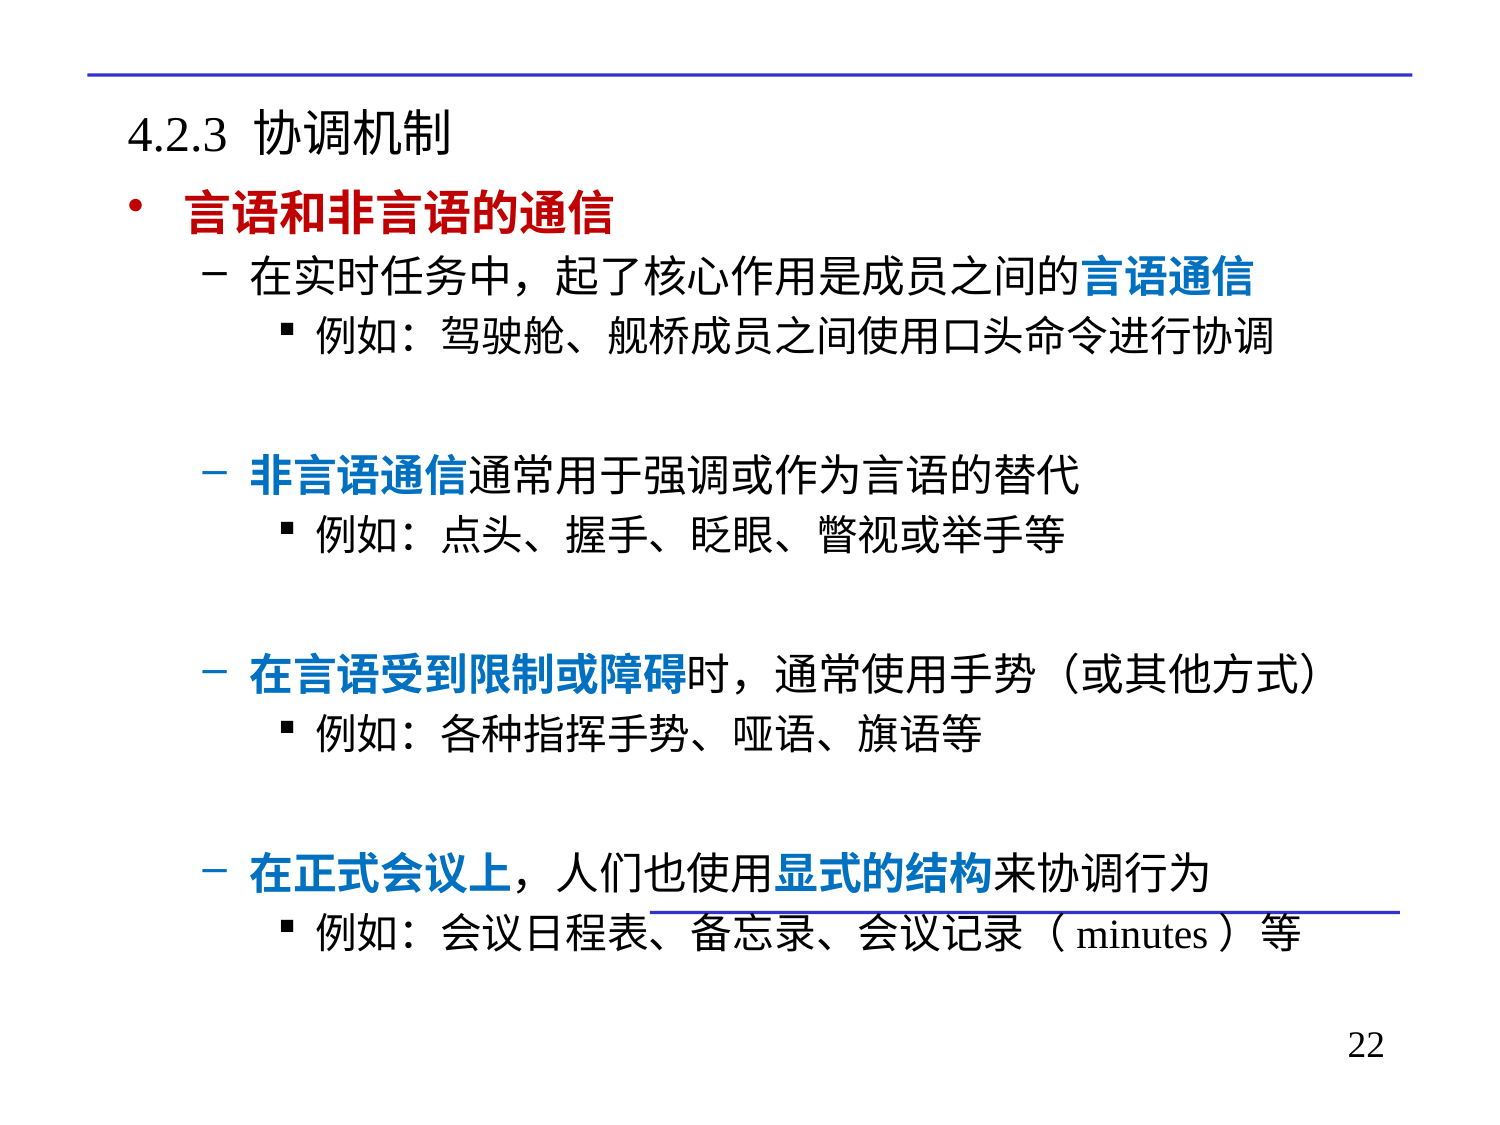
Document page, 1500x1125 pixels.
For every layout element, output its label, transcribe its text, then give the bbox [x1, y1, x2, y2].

title 4.2.3 协调机制 [112, 87, 1388, 174]
slide_number 22 [1087, 1012, 1401, 1088]
list 言语和非言语的通信 在实时任务中，起了核心作用是成员之间的言语通信 例如：驾驶舱、舰桥成员之间使用口头命令进行协调 非言语通信通常用于强调或作为言语的替代 例如：点头、握手、眨眼、瞥视或举手等 在言语受到限制或障碍时，通常使用手势（或其他方式） 例如：各种指挥手势、哑语、旗语等 在正式会议上，人们也使用显式的结构来协调行为 例如：会议日程表、备忘录、会议记录（minutes）等 [112, 174, 1388, 900]
